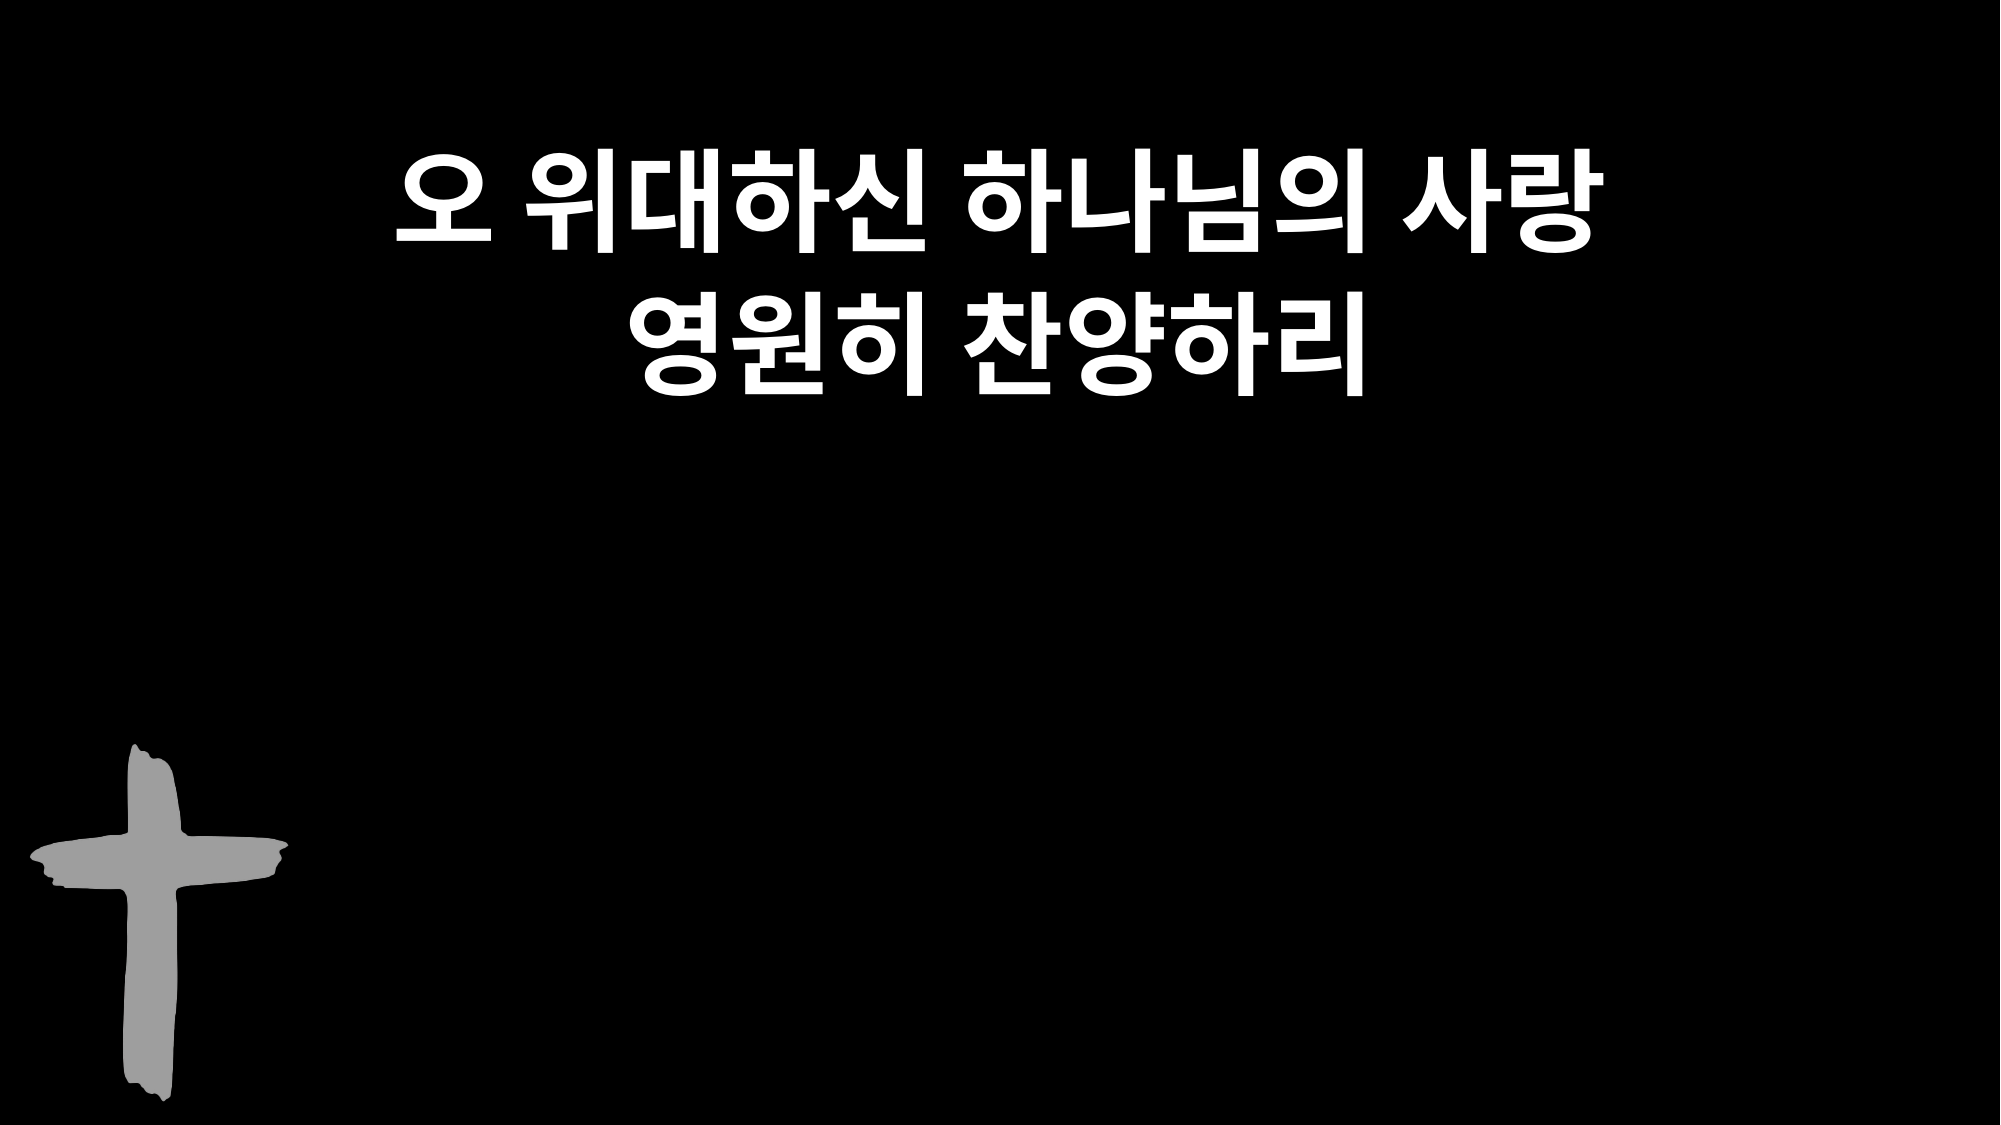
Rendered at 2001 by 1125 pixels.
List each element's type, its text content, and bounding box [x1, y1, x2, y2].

list 오 위대하신 하나님의 사랑 영원히 찬양하리 [0, 139, 2000, 456]
picture [29, 743, 289, 1102]
